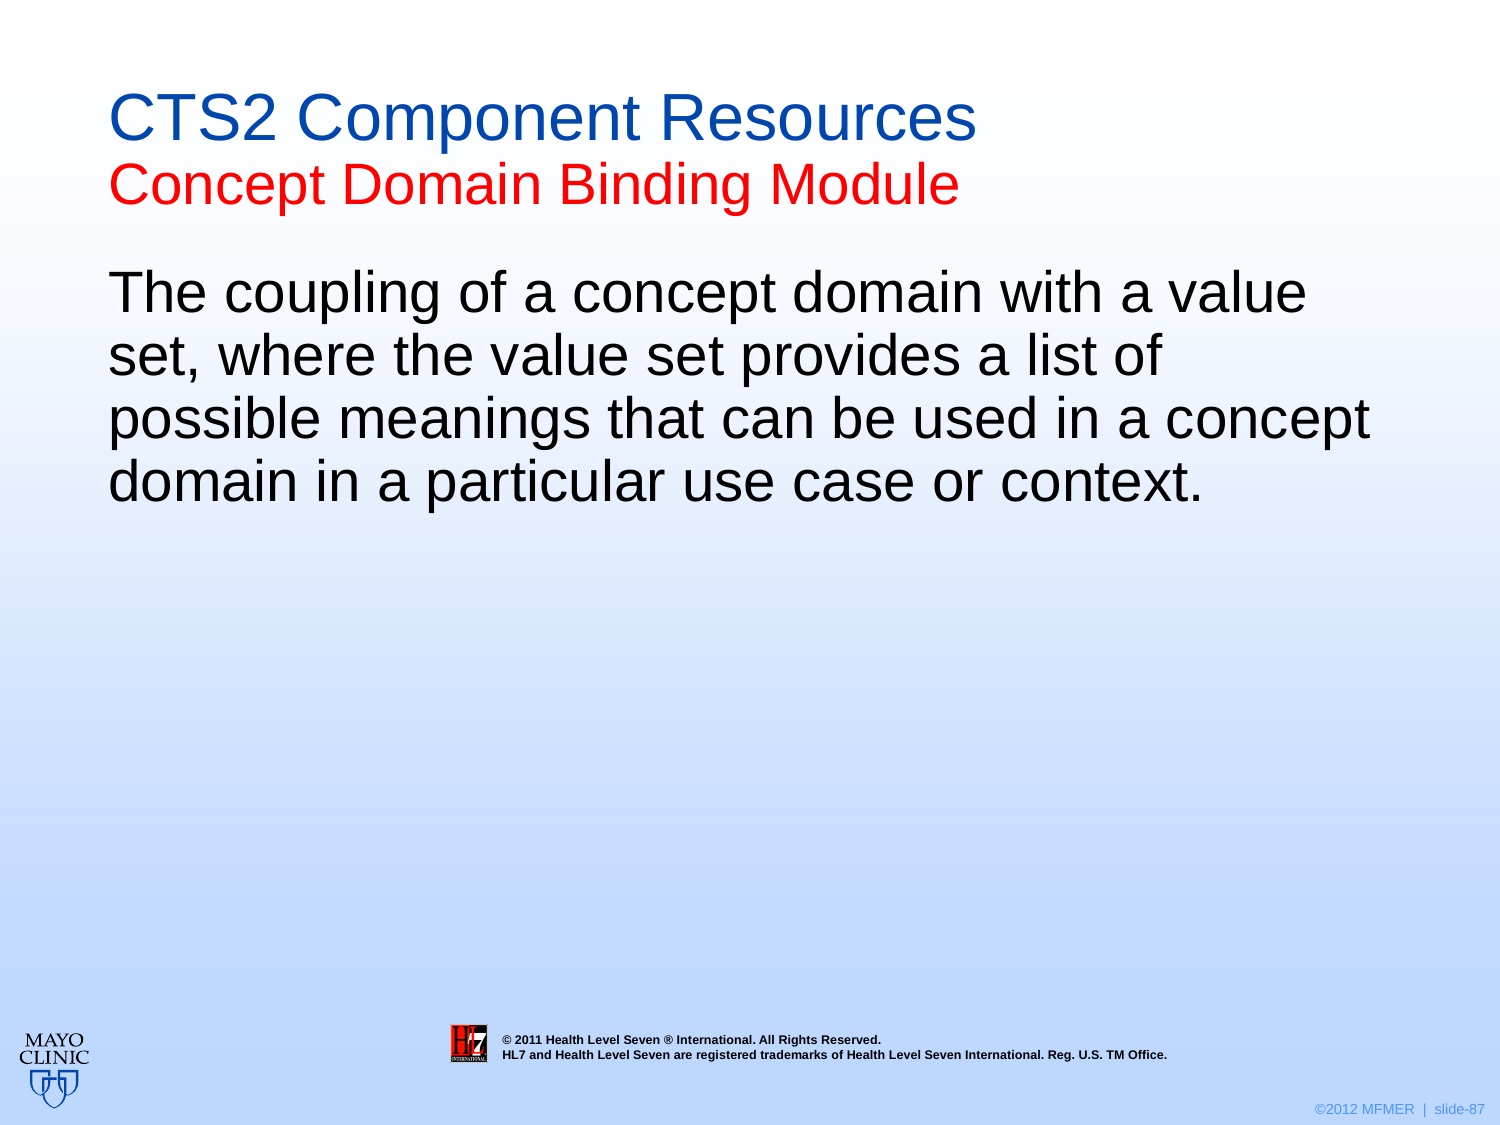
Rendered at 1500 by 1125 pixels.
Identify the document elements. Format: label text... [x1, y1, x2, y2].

list The coupling of a concept domain with a value set, where the value set provides a list of possible meanings that can be used in a concept domain in a particular use case or context. [108, 224, 1392, 1013]
title CTS2 Component Resources Concept Domain Binding Module [108, 0, 1392, 224]
picture [0, 0, 1500, 1125]
